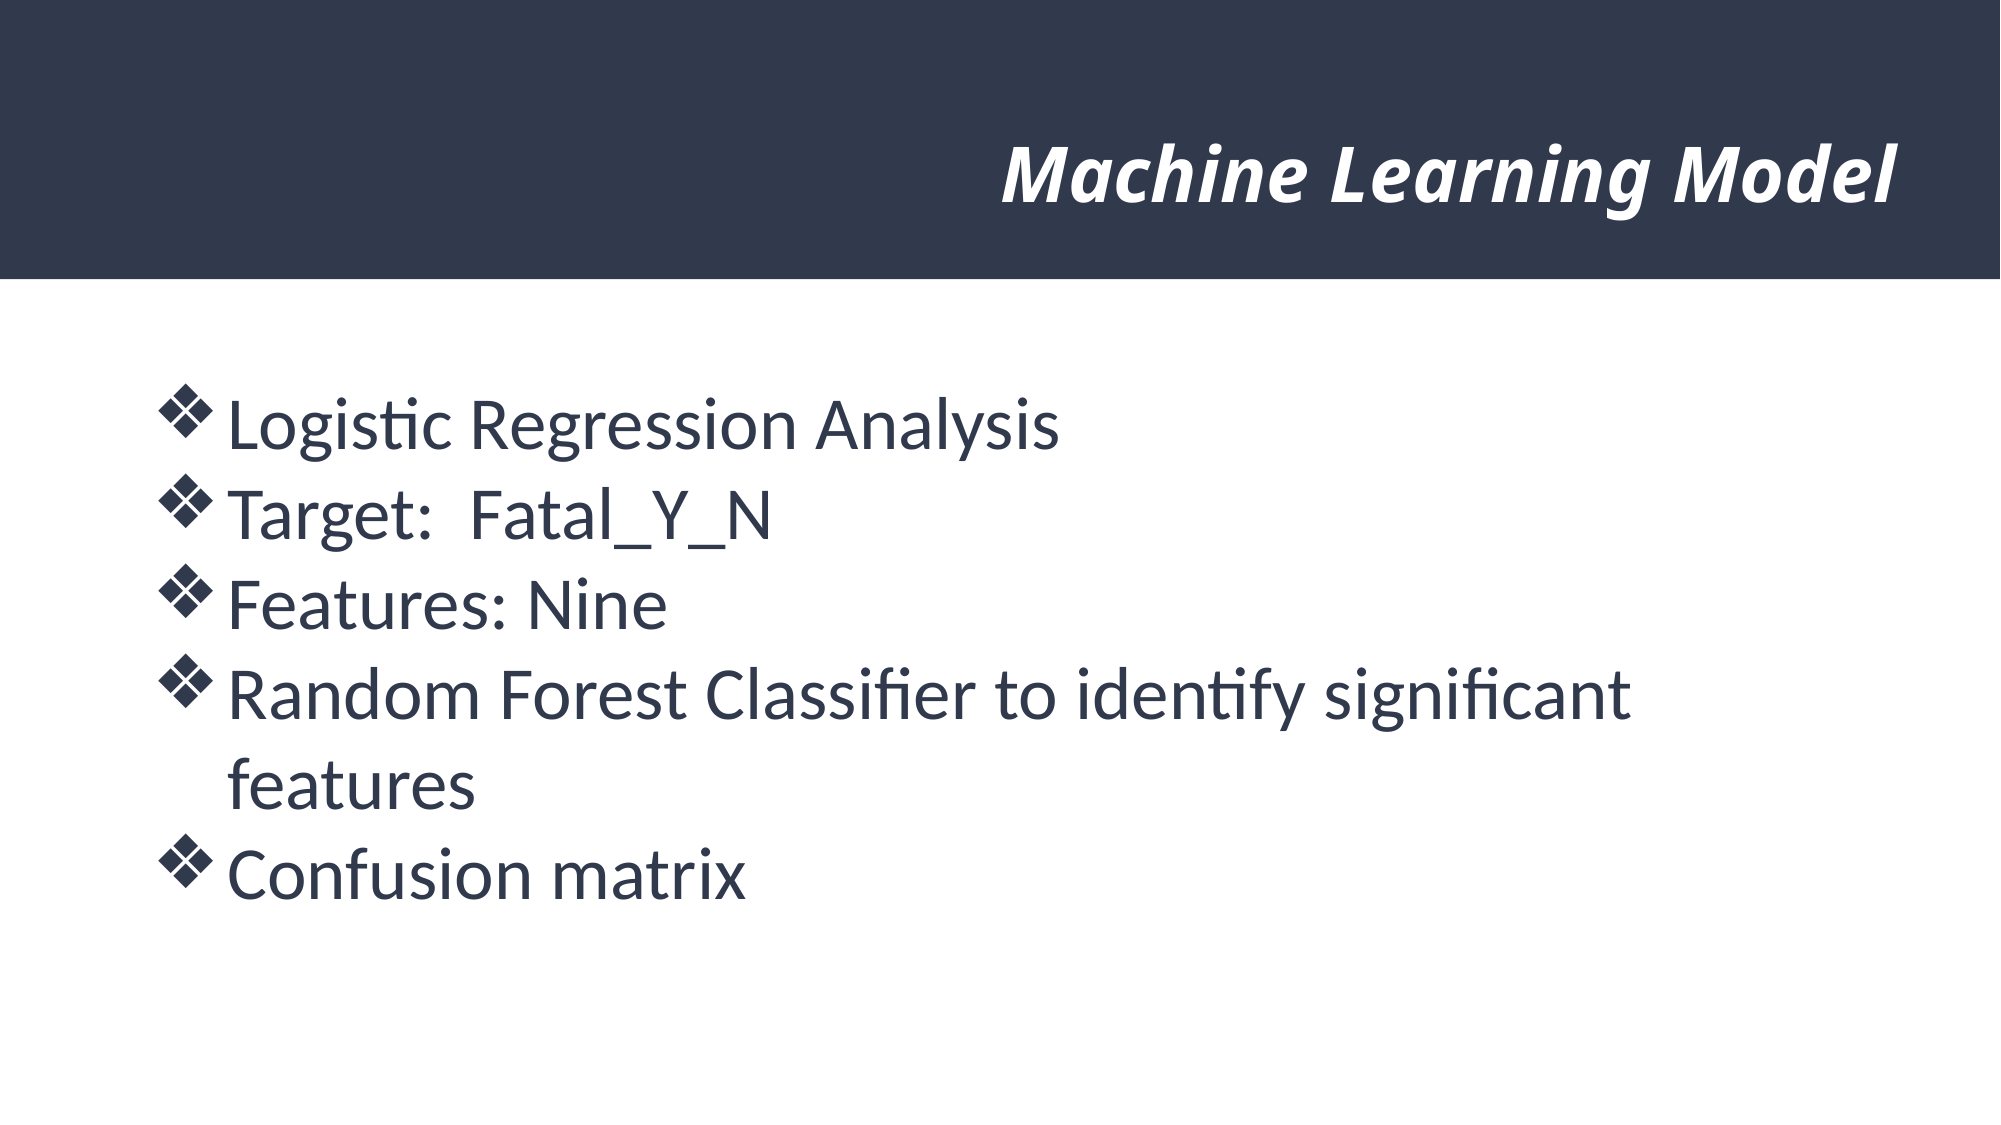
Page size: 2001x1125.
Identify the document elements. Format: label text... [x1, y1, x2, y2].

text_box Logistic Regression Analysis Target: Fatal_Y_N Features: Nine Random Forest Classifier to identify significant features Confusion matrix [137, 277, 1819, 1025]
title Machine Learning Model [68, 109, 1932, 246]
